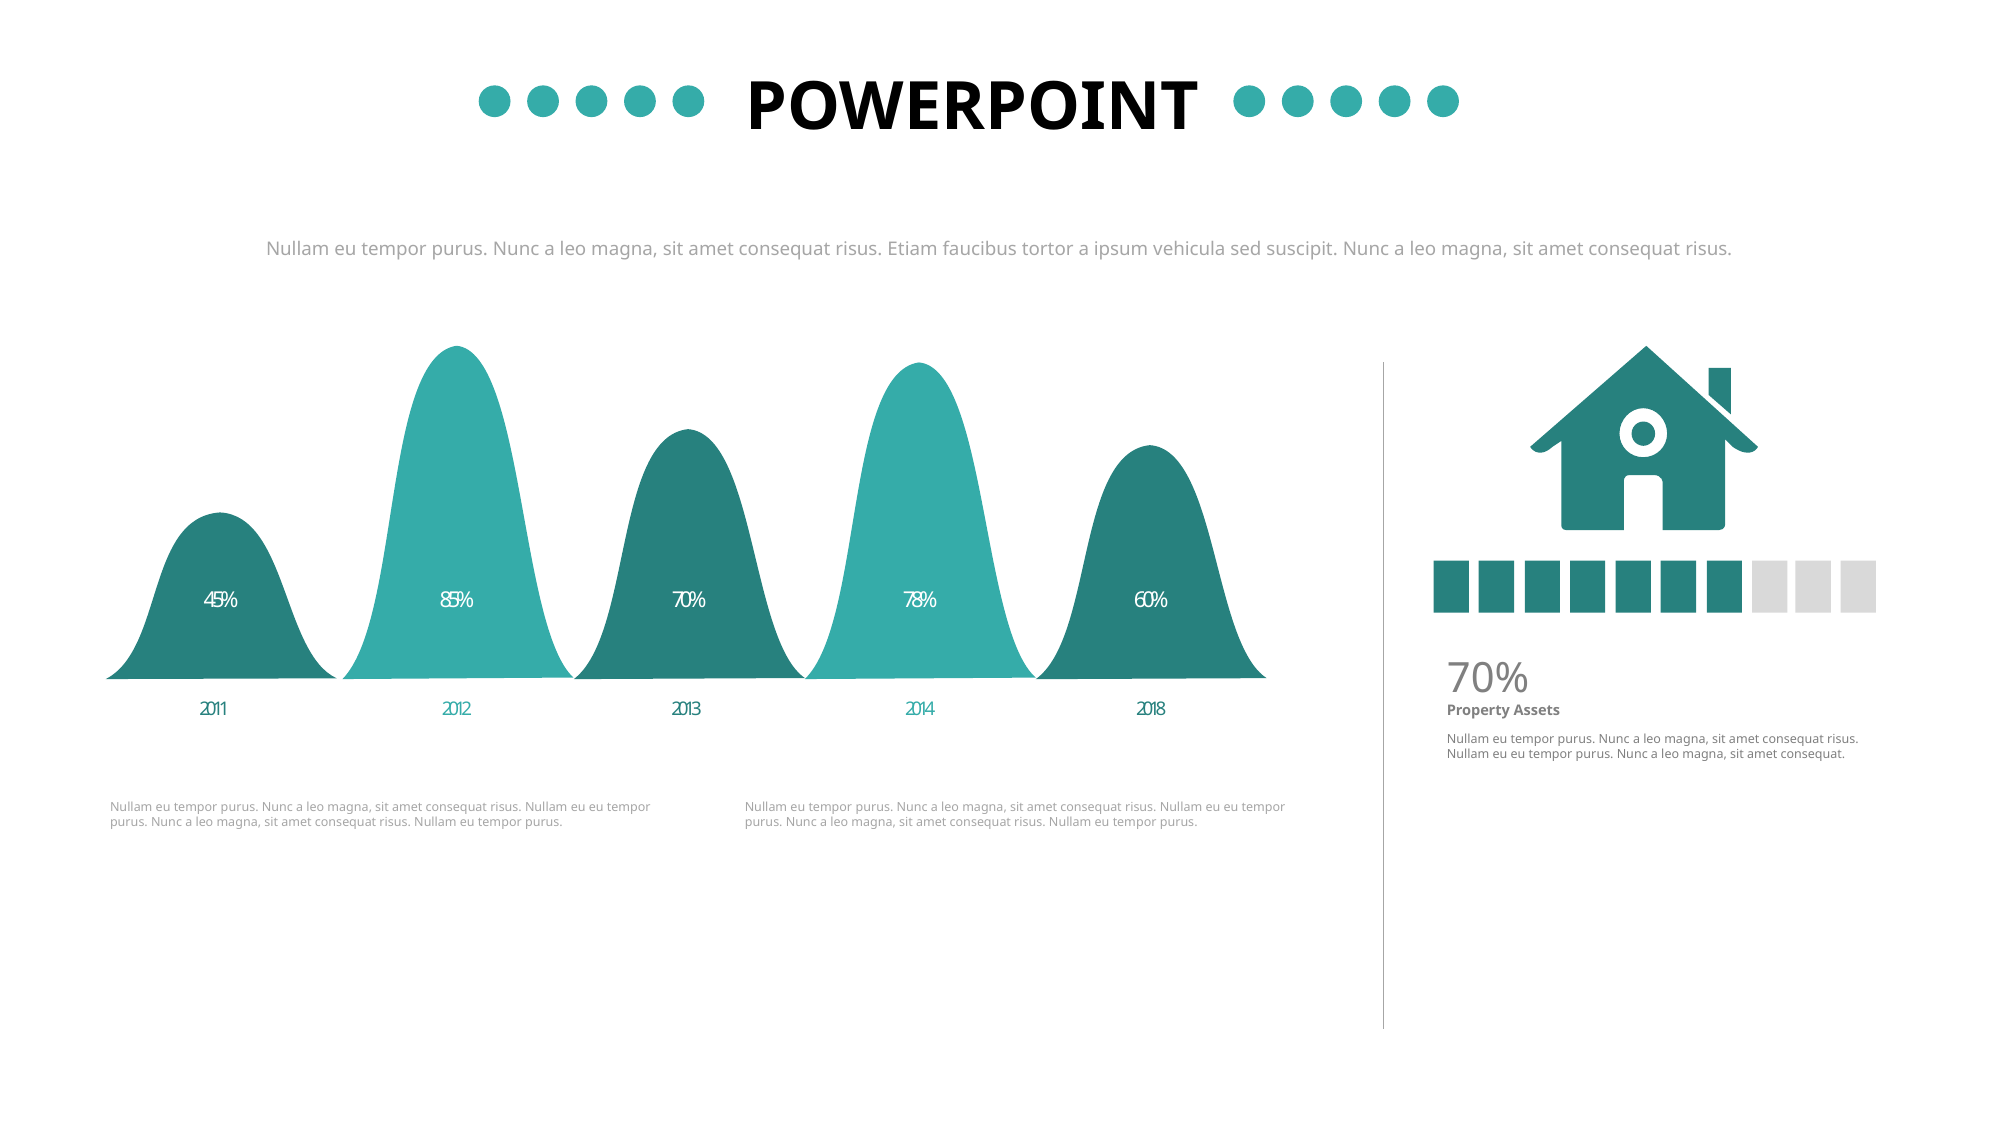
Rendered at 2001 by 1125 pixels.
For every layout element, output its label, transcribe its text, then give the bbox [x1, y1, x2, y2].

text_box [804, 362, 1036, 680]
text_box [1035, 445, 1267, 680]
text_box 2011 [189, 691, 240, 724]
text_box 85% [429, 580, 485, 617]
text_box [342, 345, 574, 680]
text_box Nullam eu tempor purus. Nunc a leo magna, sit amet consequat risus. Etiam faucibus tortor a ipsum vehicula sed suscipit. Nunc a leo magna, sit amet consequat risus. [121, 231, 1881, 265]
text_box [1524, 560, 1560, 613]
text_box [478, 55, 1459, 152]
text_box 70% Property Assets Nullam eu tempor purus. Nunc a leo magna, sit amet consequat risus. Nullam eu eu tempor purus. Nunc a leo magna, sit amet consequat. [1436, 645, 1876, 766]
text_box [105, 512, 337, 680]
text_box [1530, 345, 1758, 530]
text_box [1795, 560, 1831, 613]
text_box [573, 429, 805, 680]
text_box 2013 [661, 691, 712, 724]
text_box 45% [193, 580, 249, 617]
text_box Nullam eu tempor purus. Nunc a leo magna, sit amet consequat risus. Nullam eu eu tempor purus. Nunc a leo magna, sit amet consequat risus. Nullam eu tempor purus. [99, 781, 682, 835]
text_box [1752, 560, 1788, 613]
text_box [1478, 560, 1515, 613]
text_box 2018 [1126, 691, 1177, 724]
text_box 78% [892, 580, 948, 617]
text_box Nullam eu tempor purus. Nunc a leo magna, sit amet consequat risus. Nullam eu eu tempor purus. Nunc a leo magna, sit amet consequat risus. Nullam eu tempor purus. [734, 781, 1317, 835]
text_box [1570, 560, 1606, 613]
text_box [1433, 560, 1469, 613]
text_box 2012 [431, 691, 483, 724]
text_box [1660, 560, 1697, 613]
text_box [1615, 560, 1651, 613]
text_box 60% [1123, 580, 1179, 617]
text_box [1840, 560, 1876, 613]
text_box 70% [661, 580, 717, 617]
text_box [1706, 560, 1742, 613]
text_box 2014 [895, 691, 946, 724]
